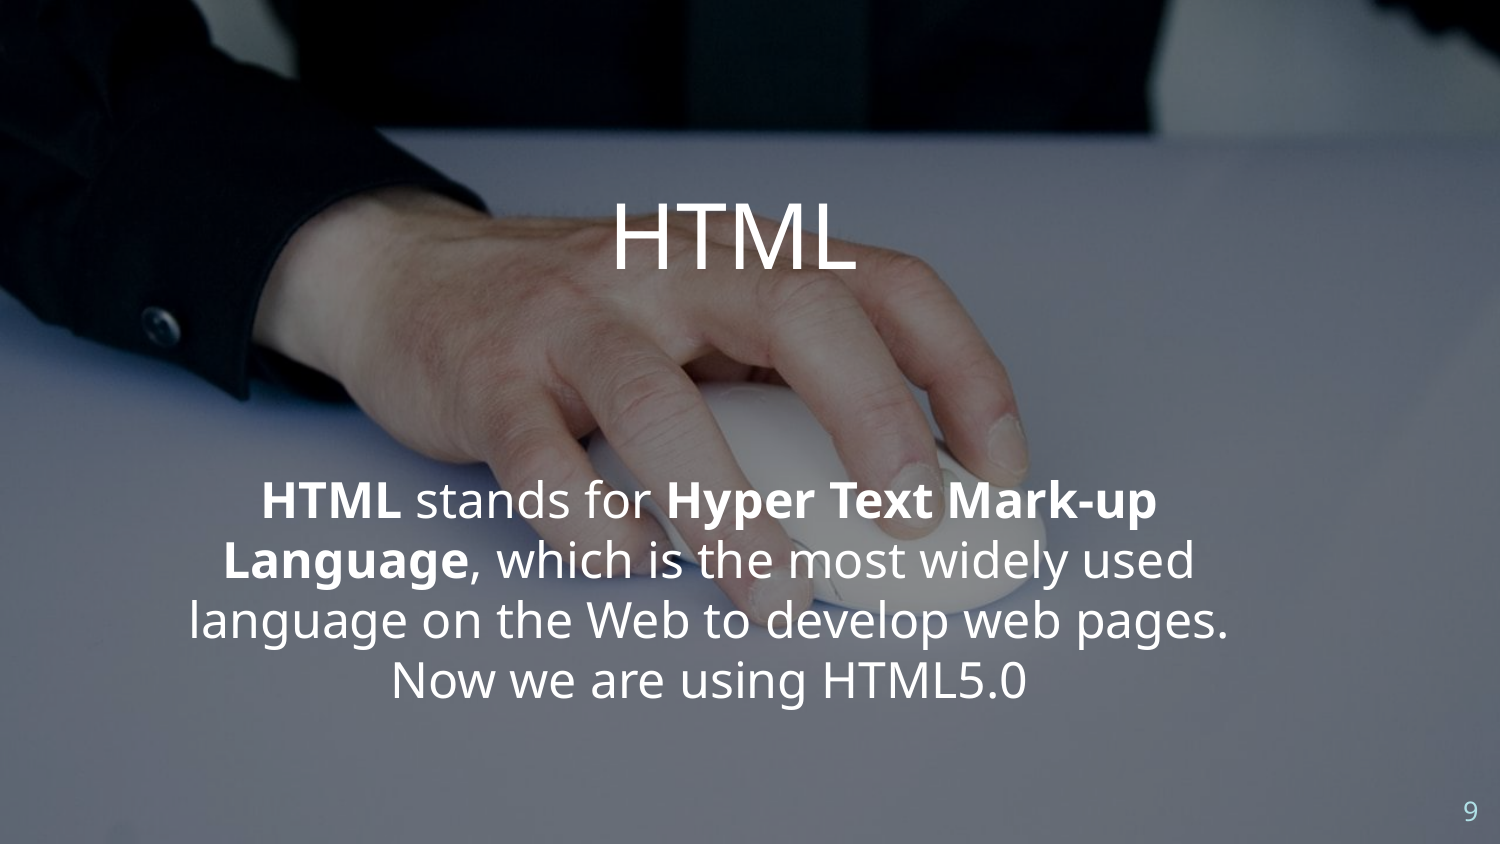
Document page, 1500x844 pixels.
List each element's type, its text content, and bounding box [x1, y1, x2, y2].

subtitle HTML stands for Hyper Text Mark-up Language, which is the most widely used language on the Web to develop web pages. Now we are using HTML5.0 [160, 453, 1259, 735]
slide_number ‹#› [1403, 779, 1494, 832]
title HTML [184, 112, 1283, 303]
picture [0, 0, 1500, 844]
